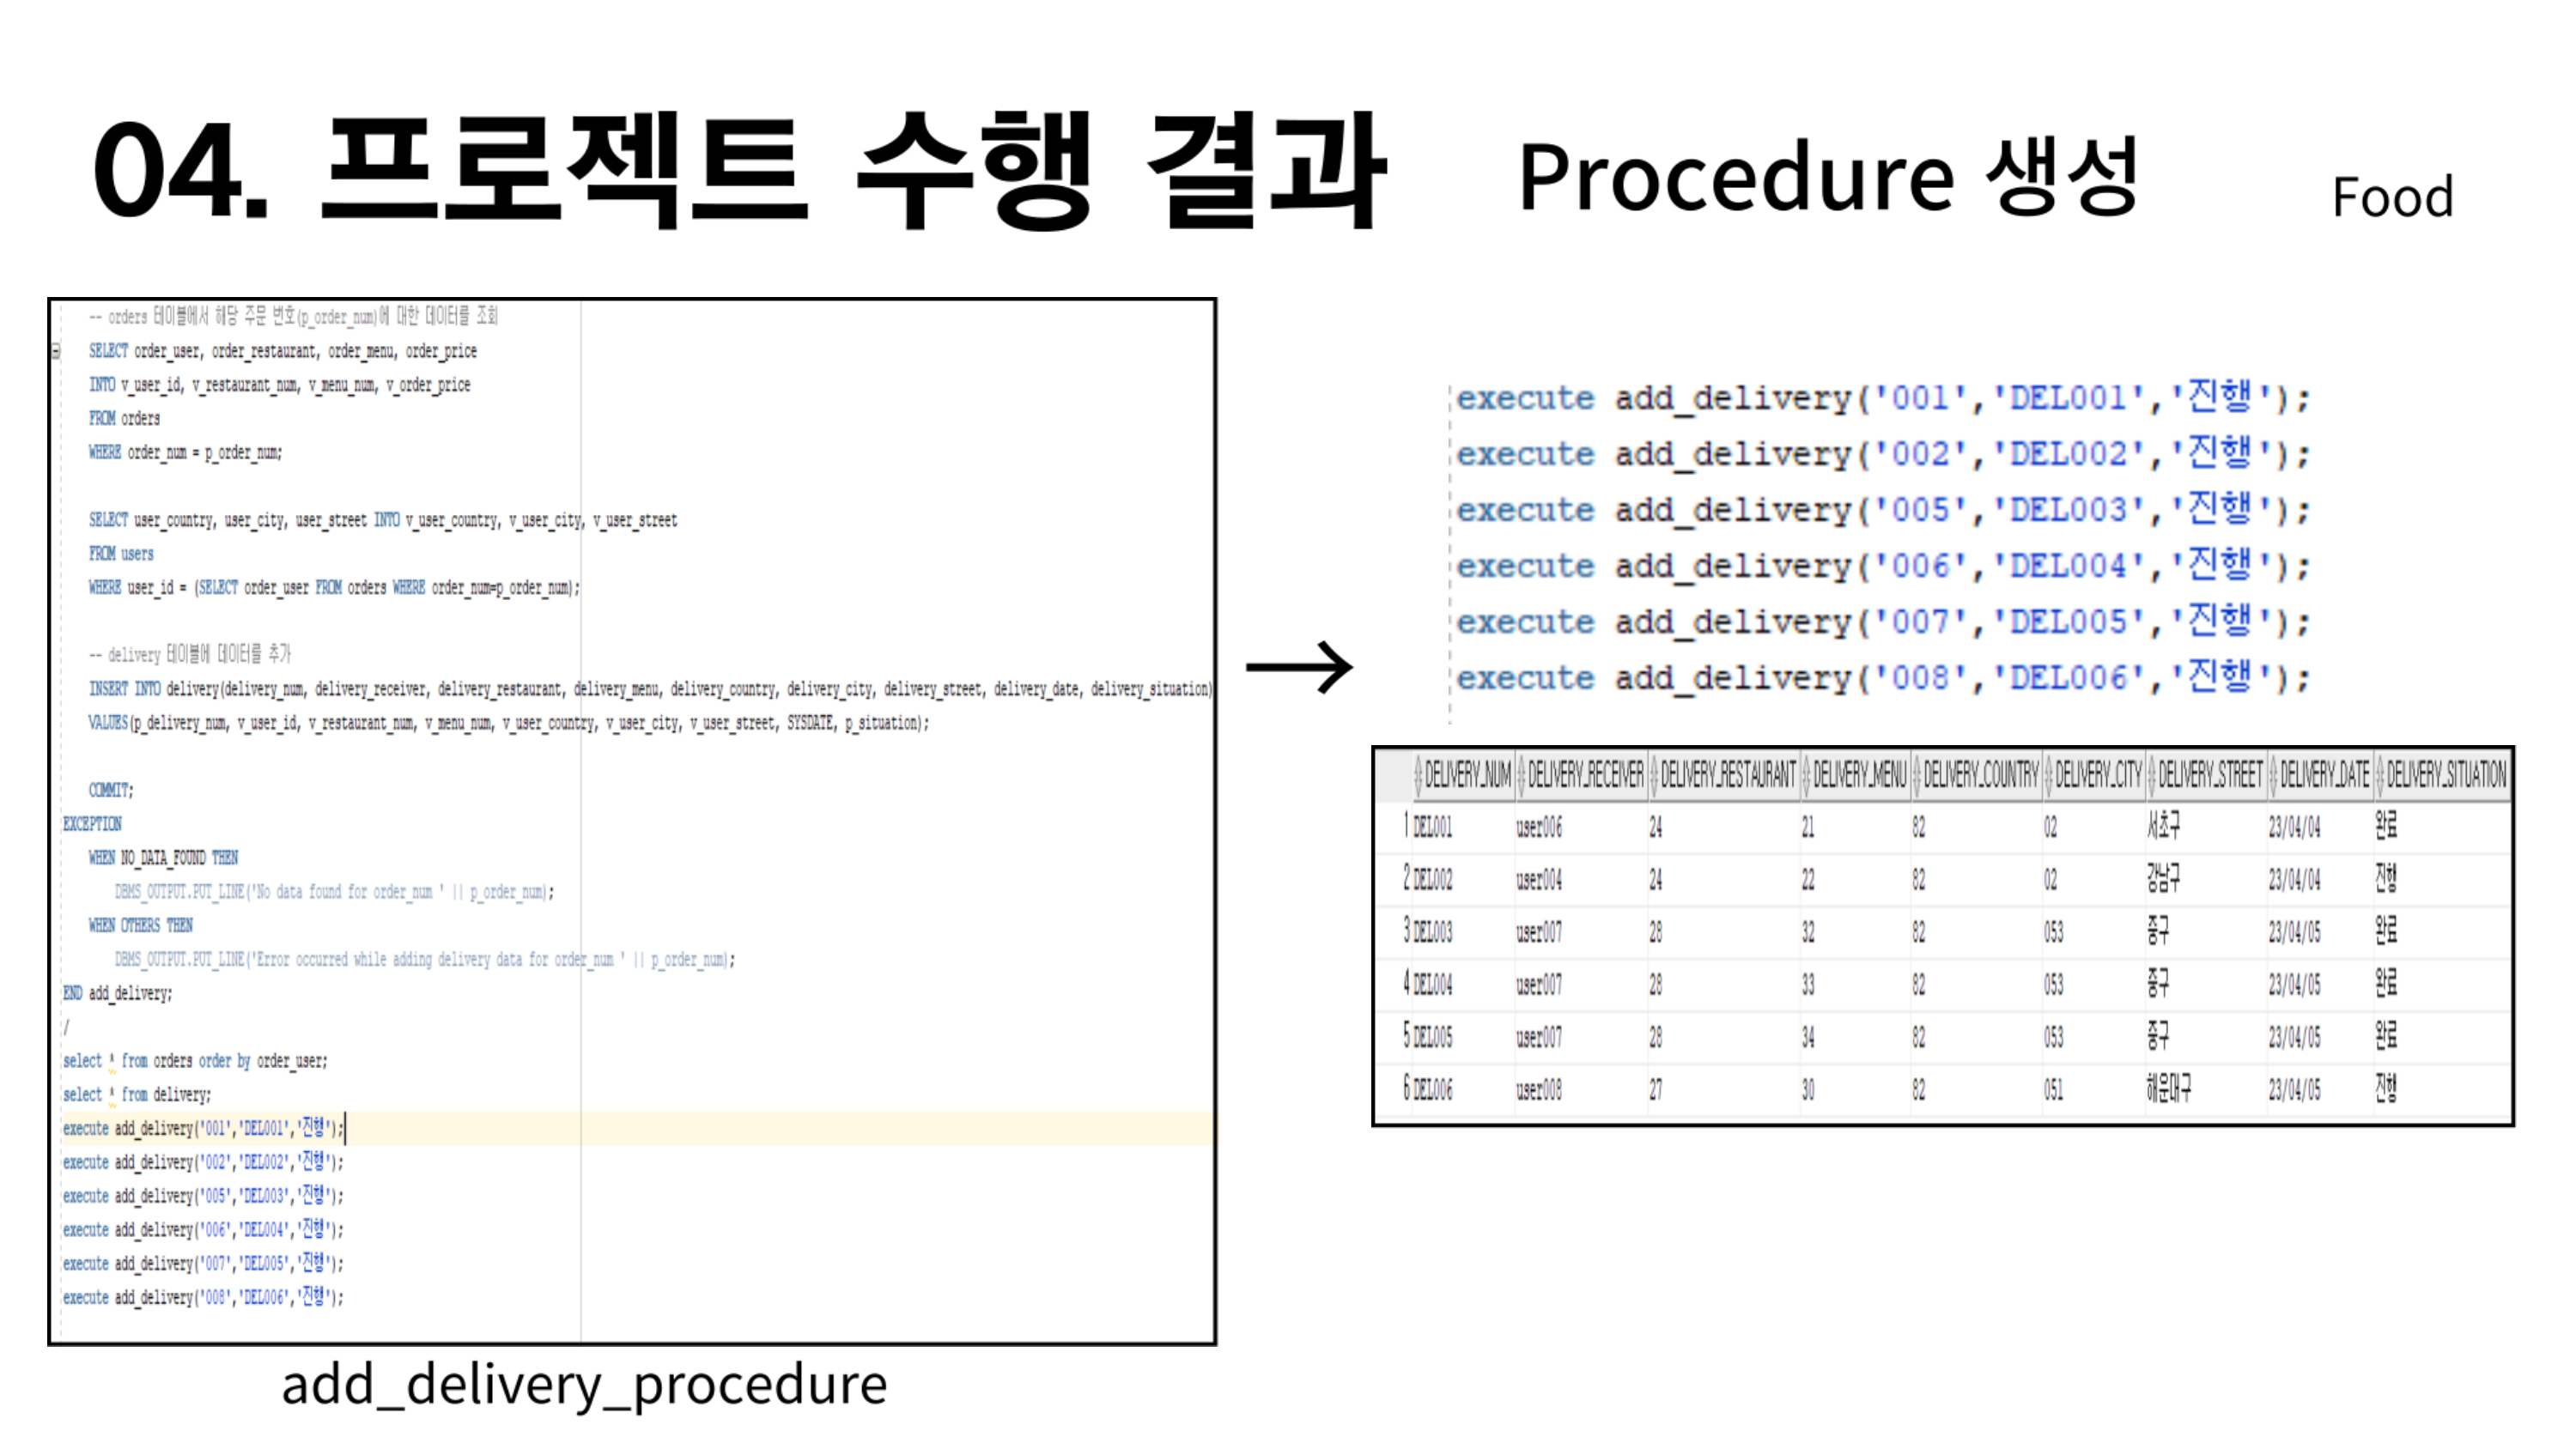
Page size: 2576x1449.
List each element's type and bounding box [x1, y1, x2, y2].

picture [71, 57, 1455, 294]
picture [196, 1338, 914, 1440]
picture [1483, 96, 2183, 257]
text_box [46, 296, 1218, 1348]
text_box [1449, 377, 2331, 724]
picture [2323, 151, 2485, 240]
picture [1224, 565, 1416, 749]
text_box [1371, 744, 2517, 1130]
